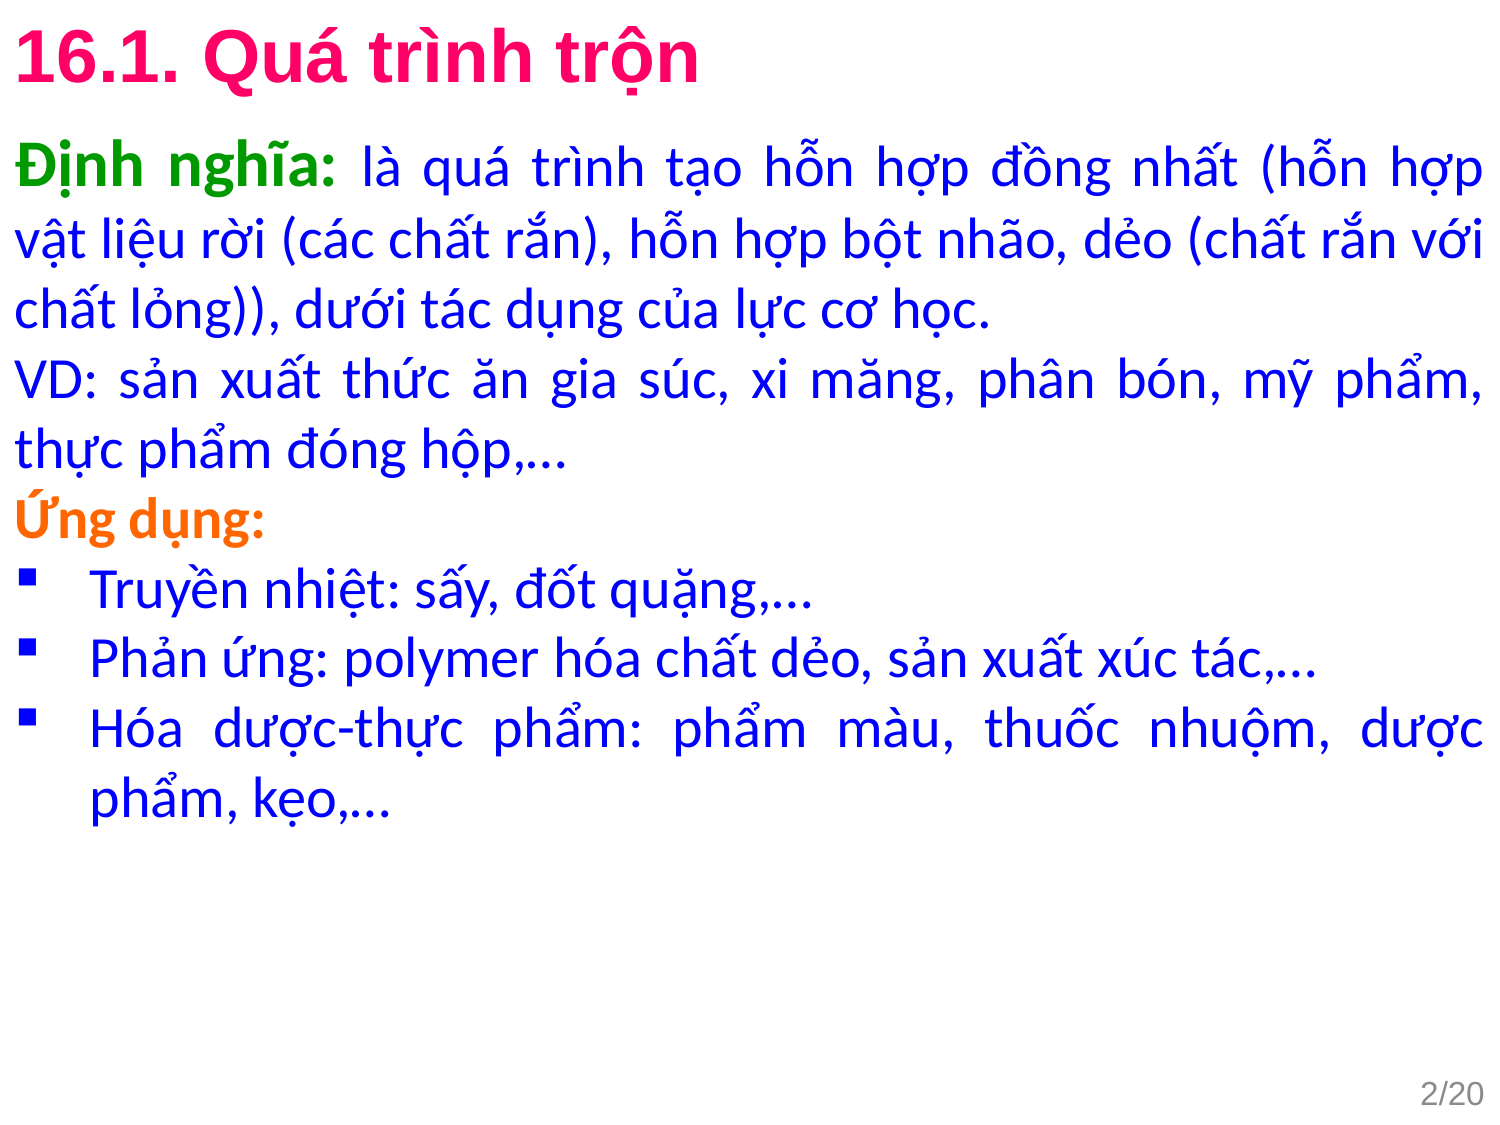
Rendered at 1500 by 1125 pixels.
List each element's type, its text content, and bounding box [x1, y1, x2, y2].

slide_number 2/20 [1149, 1062, 1500, 1123]
text_box 16.1. Quá trình trộn [0, 0, 1500, 105]
text_box Định nghĩa: là quá trình tạo hỗn hợp đồng nhất (hỗn hợp vật liệu rời (các chất rắn), hỗn hợp bột nhão, dẻo (chất rắn với chất lỏng)), dưới tác dụng của lực cơ học. VD: sản xuất thức ăn gia súc, xi măng, phân bón, mỹ phẩm, thực phẩm đóng hộp,… Ứng dụng: Truyền nhiệt: sấy, đốt quặng,… Phản ứng: polymer hóa chất dẻo, sản xuất xúc tác,… Hóa dược-thực phẩm: phẩm màu, thuốc nhuộm, dược phẩm, kẹo,… [0, 112, 1500, 907]
